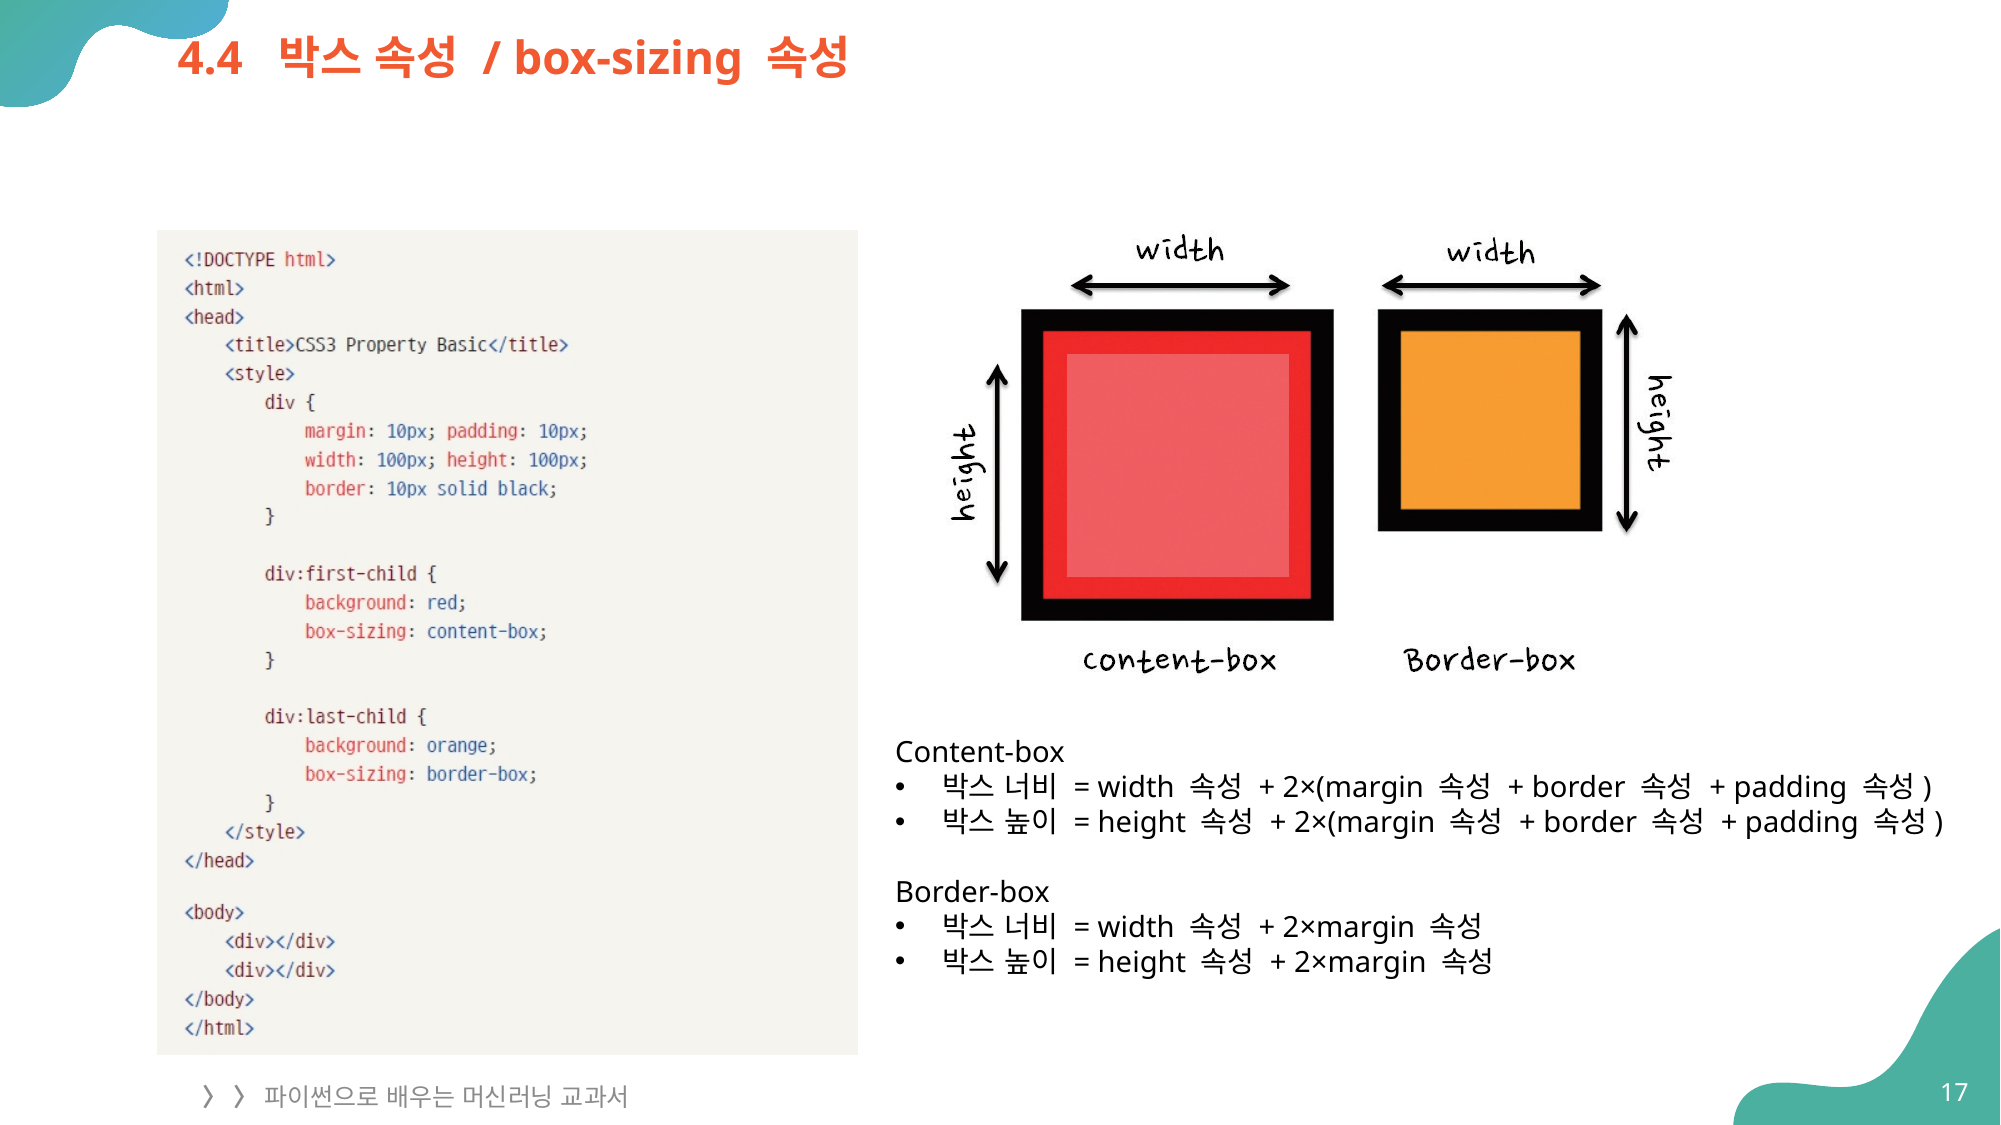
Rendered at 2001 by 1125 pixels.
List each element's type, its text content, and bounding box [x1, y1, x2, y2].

text_box Content-box 박스 너비 = width 속성 + 2×(margin 속성 + border 속성 + padding 속성) 박스 높이 = height 속성 + 2×(margin 속성 + border 속성 + padding 속성) Border-box 박스 너비 = width 속성 + 2×margin 속성 박스 높이 = height 속성 + 2×margin 속성 [880, 726, 1958, 986]
slide_number 17 [1917, 1063, 1984, 1124]
footer 〉 〉 파이썬으로 배우는 머신러닝 교과서 [79, 1078, 755, 1114]
picture [938, 230, 1680, 678]
title 4.4 박스 속성 / box-sizing 속성 [162, 27, 2000, 93]
picture [157, 230, 858, 1055]
